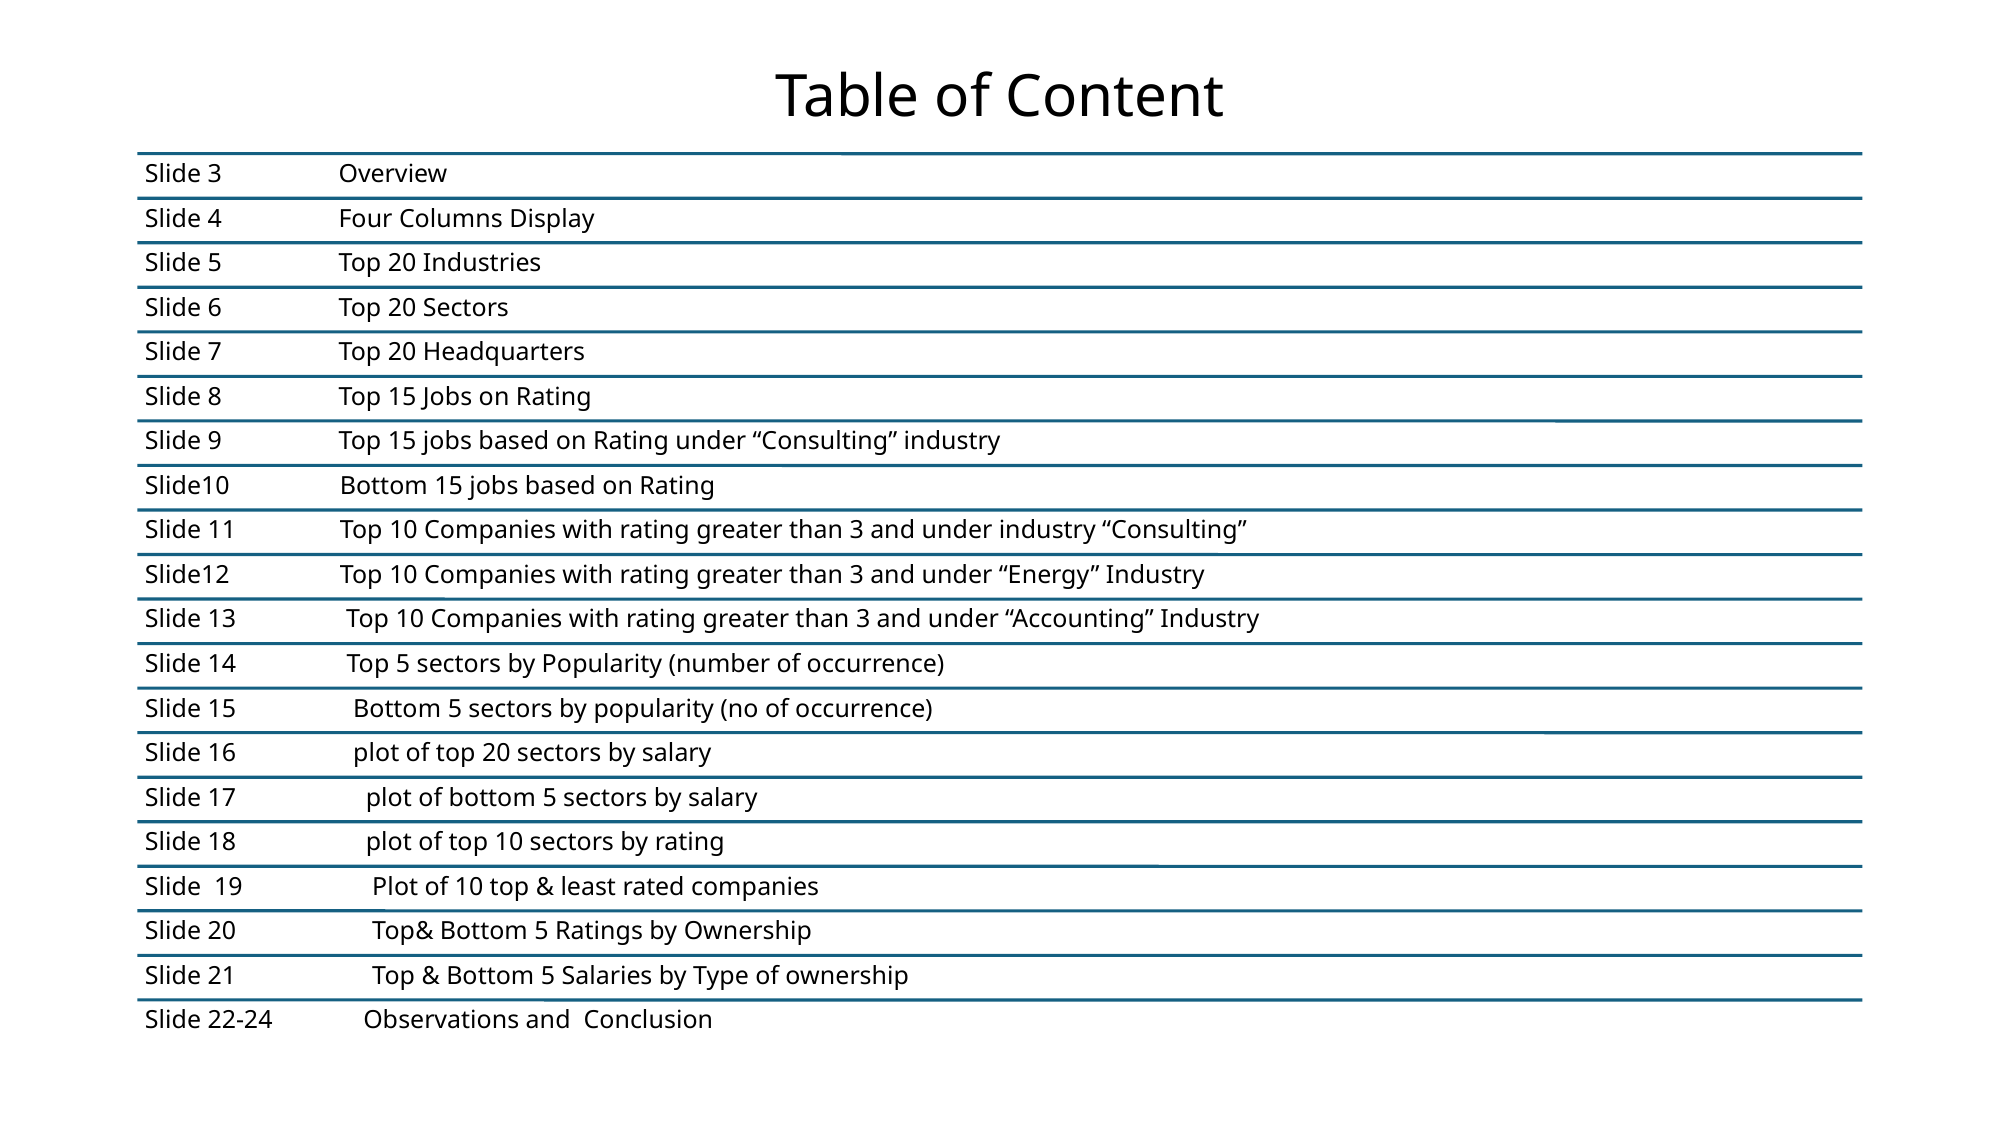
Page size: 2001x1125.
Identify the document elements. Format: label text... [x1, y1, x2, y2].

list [136, 152, 1863, 1045]
title Table of Content [137, 59, 1863, 136]
